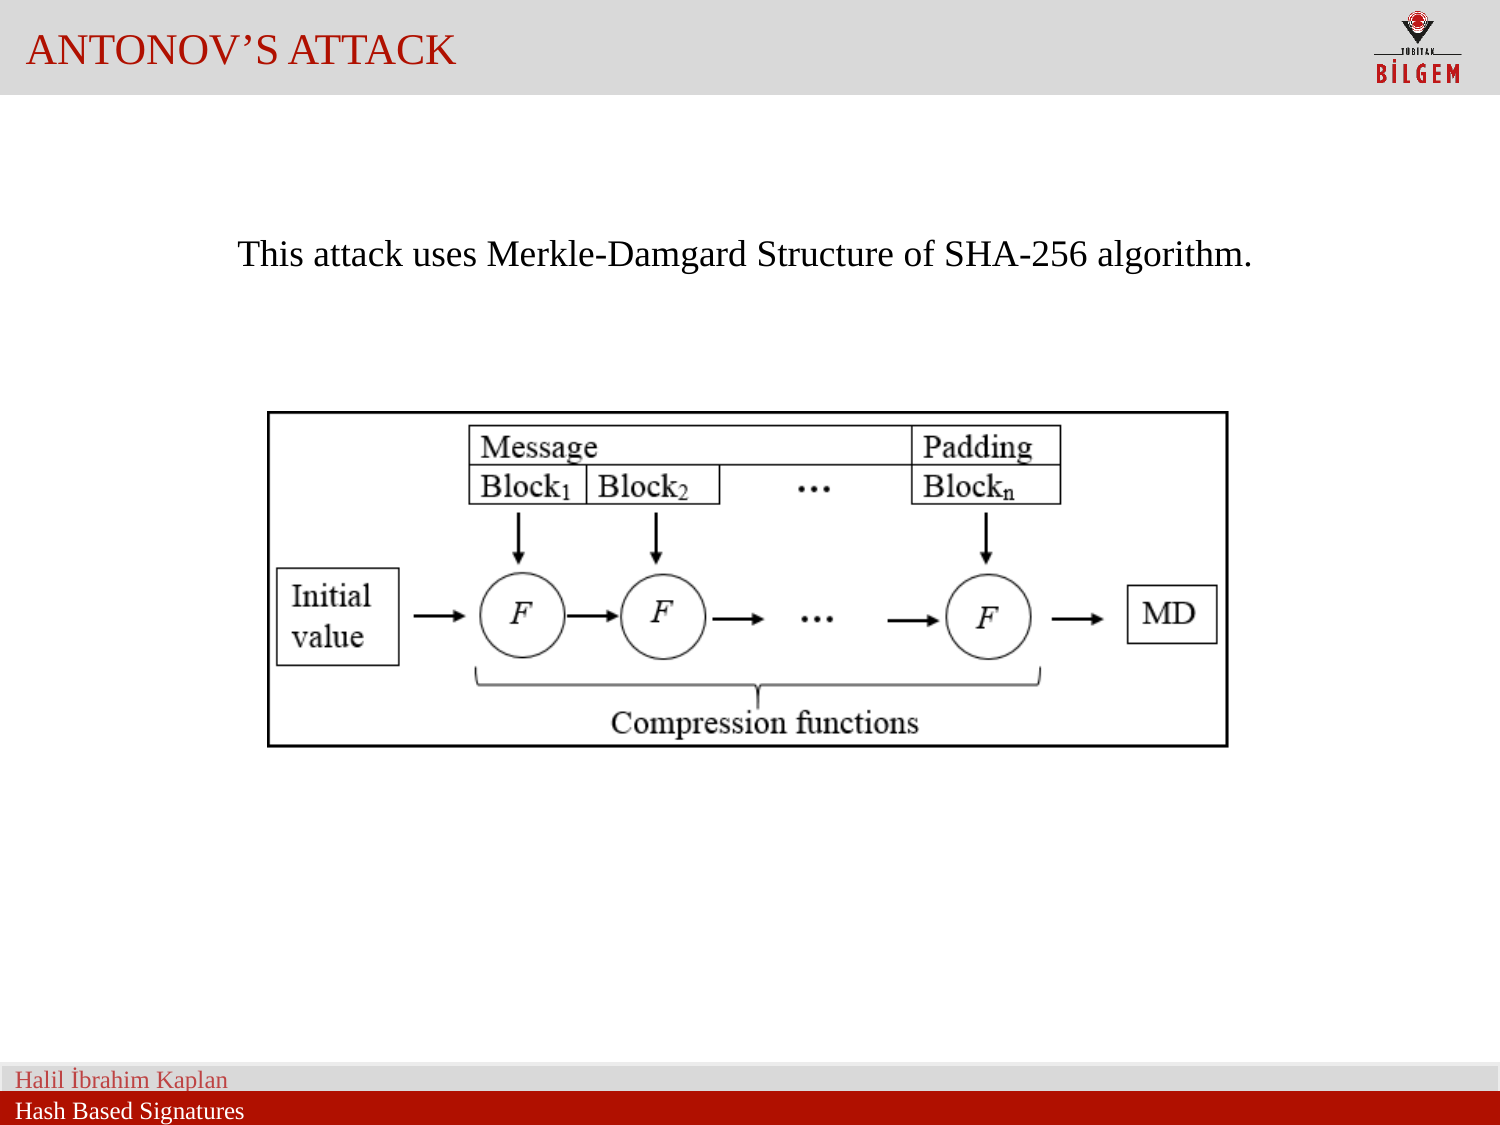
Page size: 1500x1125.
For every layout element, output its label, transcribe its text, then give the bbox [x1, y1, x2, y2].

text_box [0, 0, 1500, 98]
text_box Halil İbrahim Kaplan [0, 1062, 1500, 1091]
text_box Hash Based Signatures [0, 1091, 1500, 1125]
text_box This attack uses Merkle-Damgard Structure of SHA-256 algorithm. [222, 221, 1278, 282]
picture [267, 410, 1233, 751]
